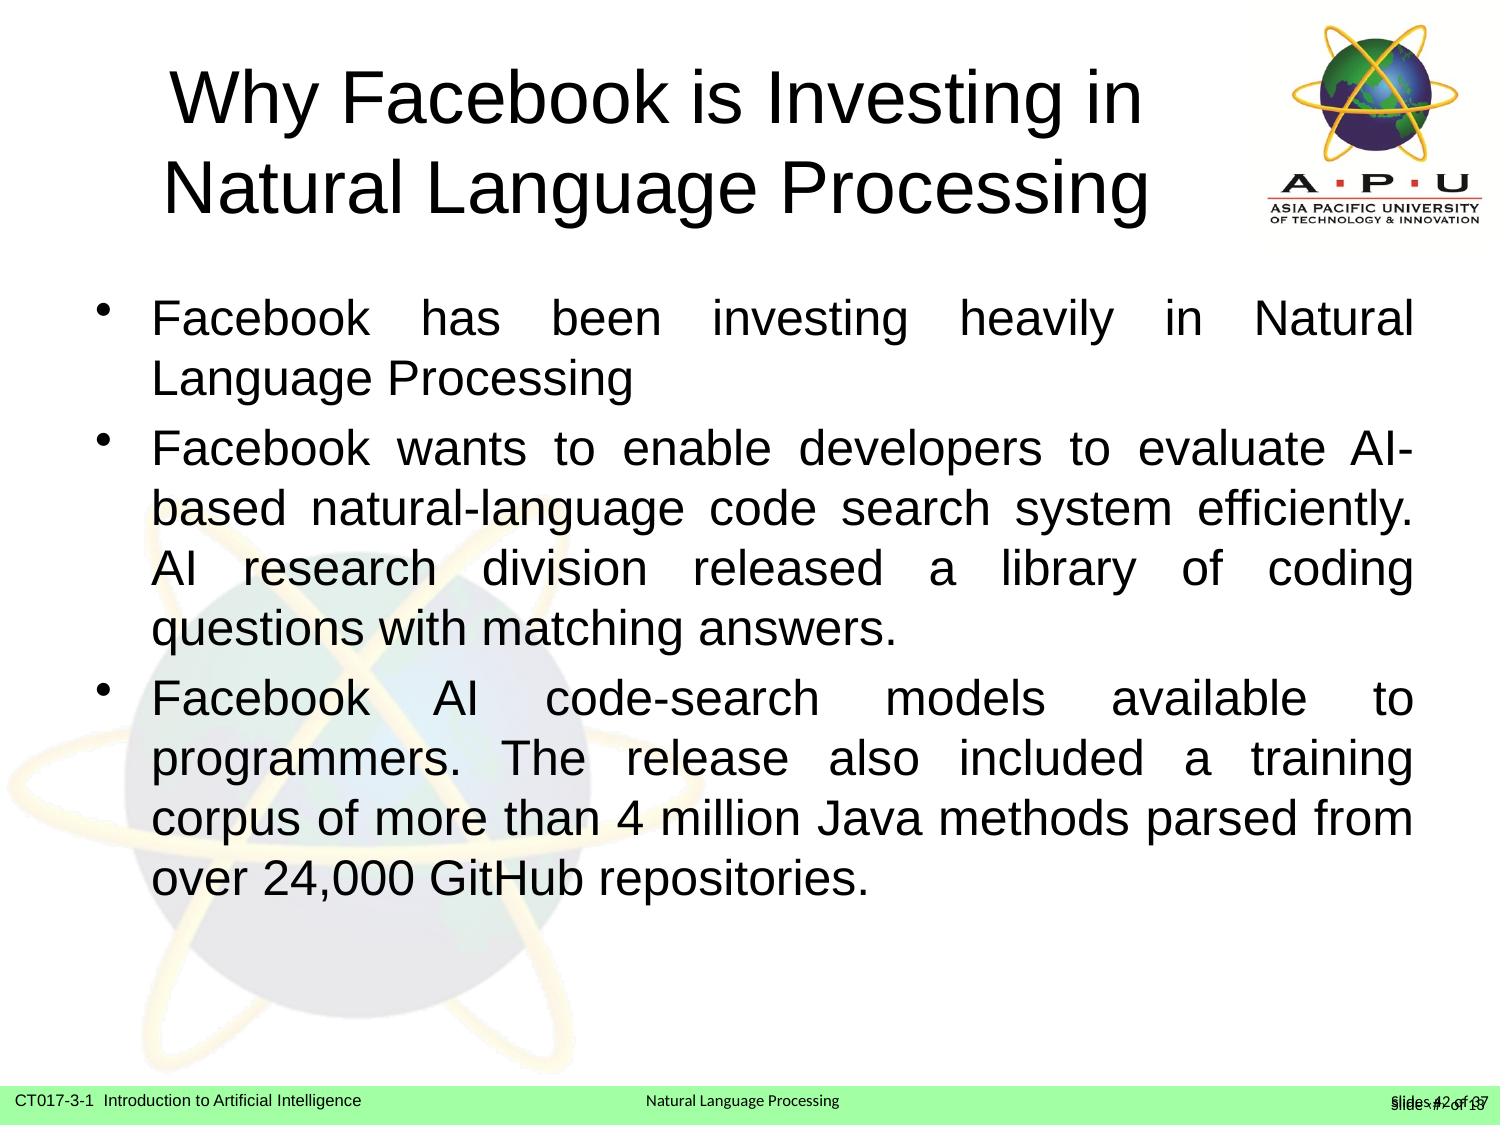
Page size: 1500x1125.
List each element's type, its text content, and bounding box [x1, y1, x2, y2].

footer Slide ‹#› of 13 [1025, 1086, 1500, 1125]
title Why Facebook is Investing in Natural Language Processing [79, 45, 1235, 233]
list Facebook has been investing heavily in Natural Language Processing Facebook wants to enable developers to evaluate AI-based natural-language code search system efficiently. AI research division released a library of coding questions with matching answers. Facebook AI code-search models available to programmers. The release also included a training corpus of more than 4 million Java methods parsed from over 24,000 GitHub repositories. [79, 278, 1430, 1021]
picture [1251, 0, 1500, 249]
